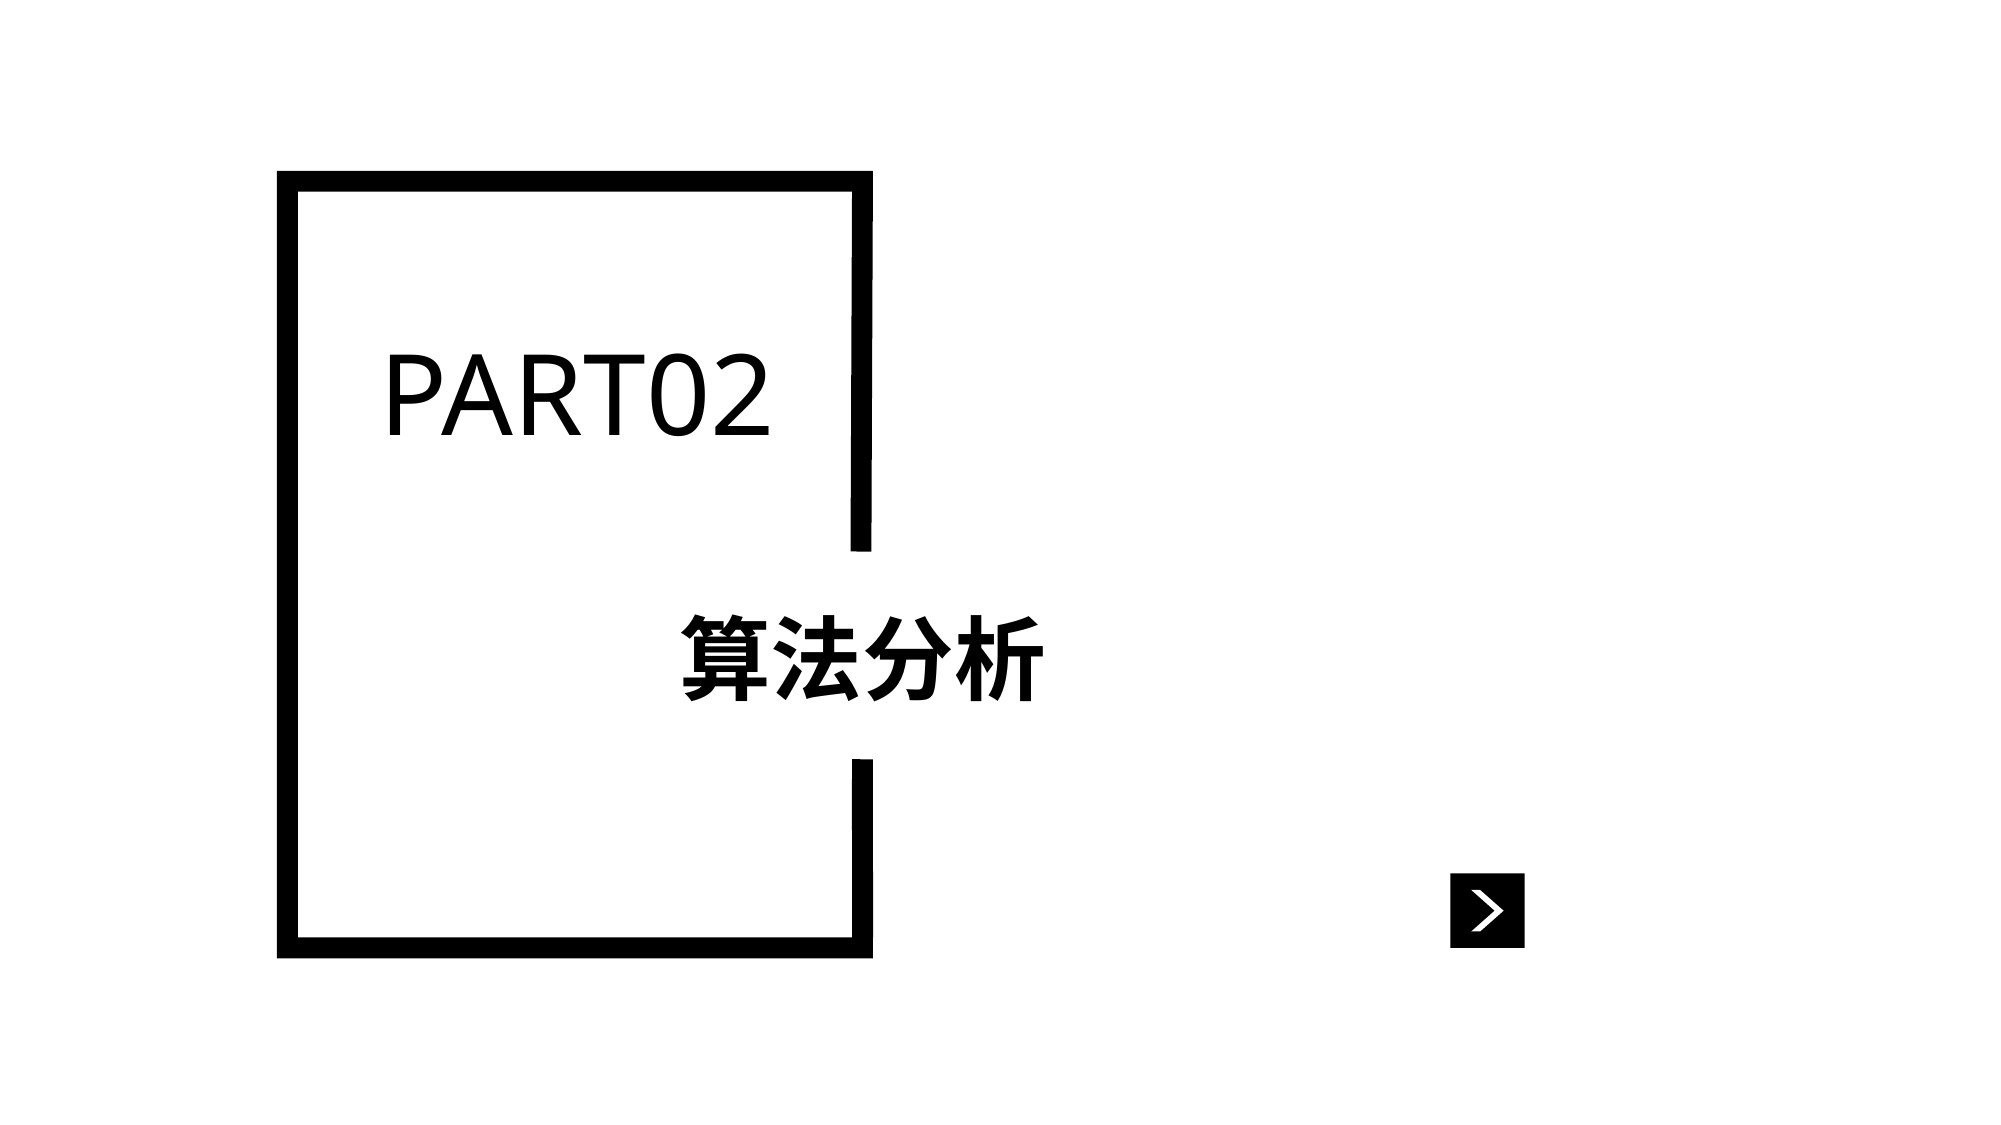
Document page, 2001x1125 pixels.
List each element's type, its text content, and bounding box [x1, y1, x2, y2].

text_box PART02 [364, 315, 1097, 466]
text_box 算法分析 [383, 594, 1342, 720]
text_box [286, 180, 864, 949]
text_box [1450, 873, 1525, 948]
